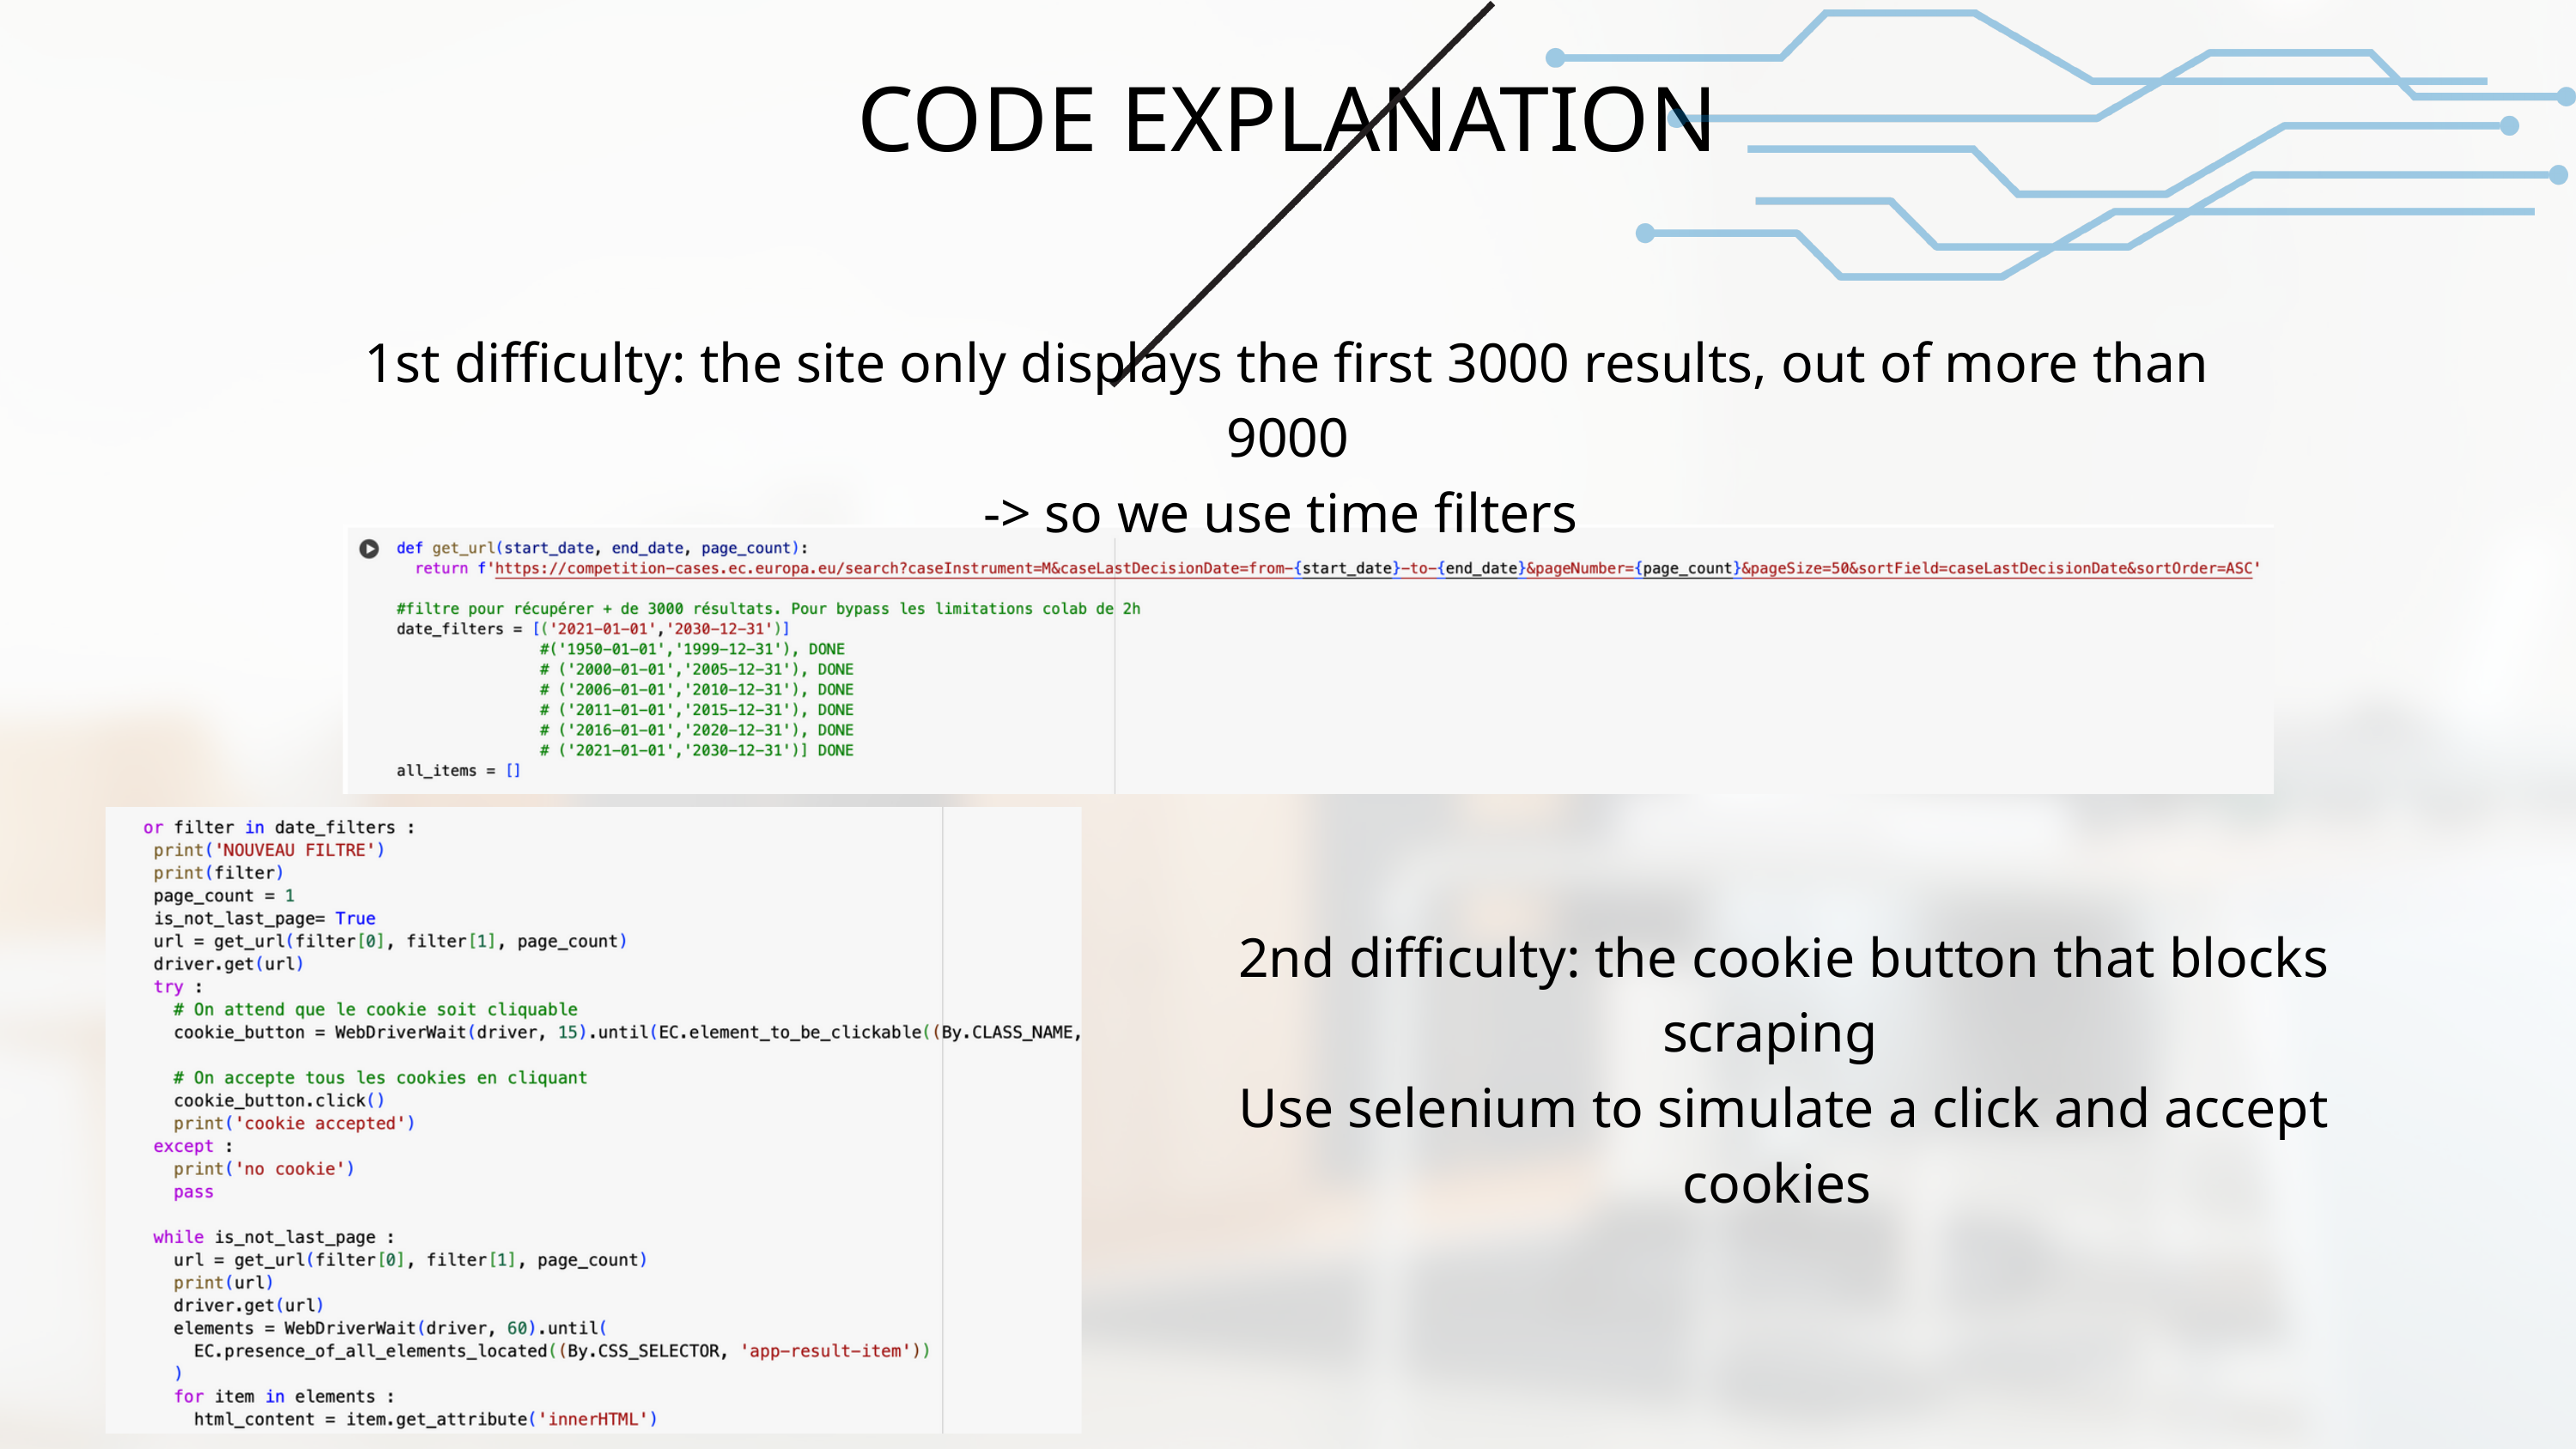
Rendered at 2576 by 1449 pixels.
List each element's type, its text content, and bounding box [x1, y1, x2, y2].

text_box CODE EXPLANATION [392, 89, 995, 170]
text_box [0, 0, 2576, 1449]
text_box [1545, 9, 2576, 281]
text_box [343, 524, 2275, 794]
text_box [105, 807, 1082, 1434]
text_box 2nd difficulty: the cookie button that blocks scraping Use selenium to simulate a click and accept cookies [1157, 912, 2411, 1214]
text_box 1st difficulty: the site only displays the first 3000 results, out of more than 9000 -> so we use time filters [304, 318, 2272, 543]
text_box [878, 0, 1626, 318]
